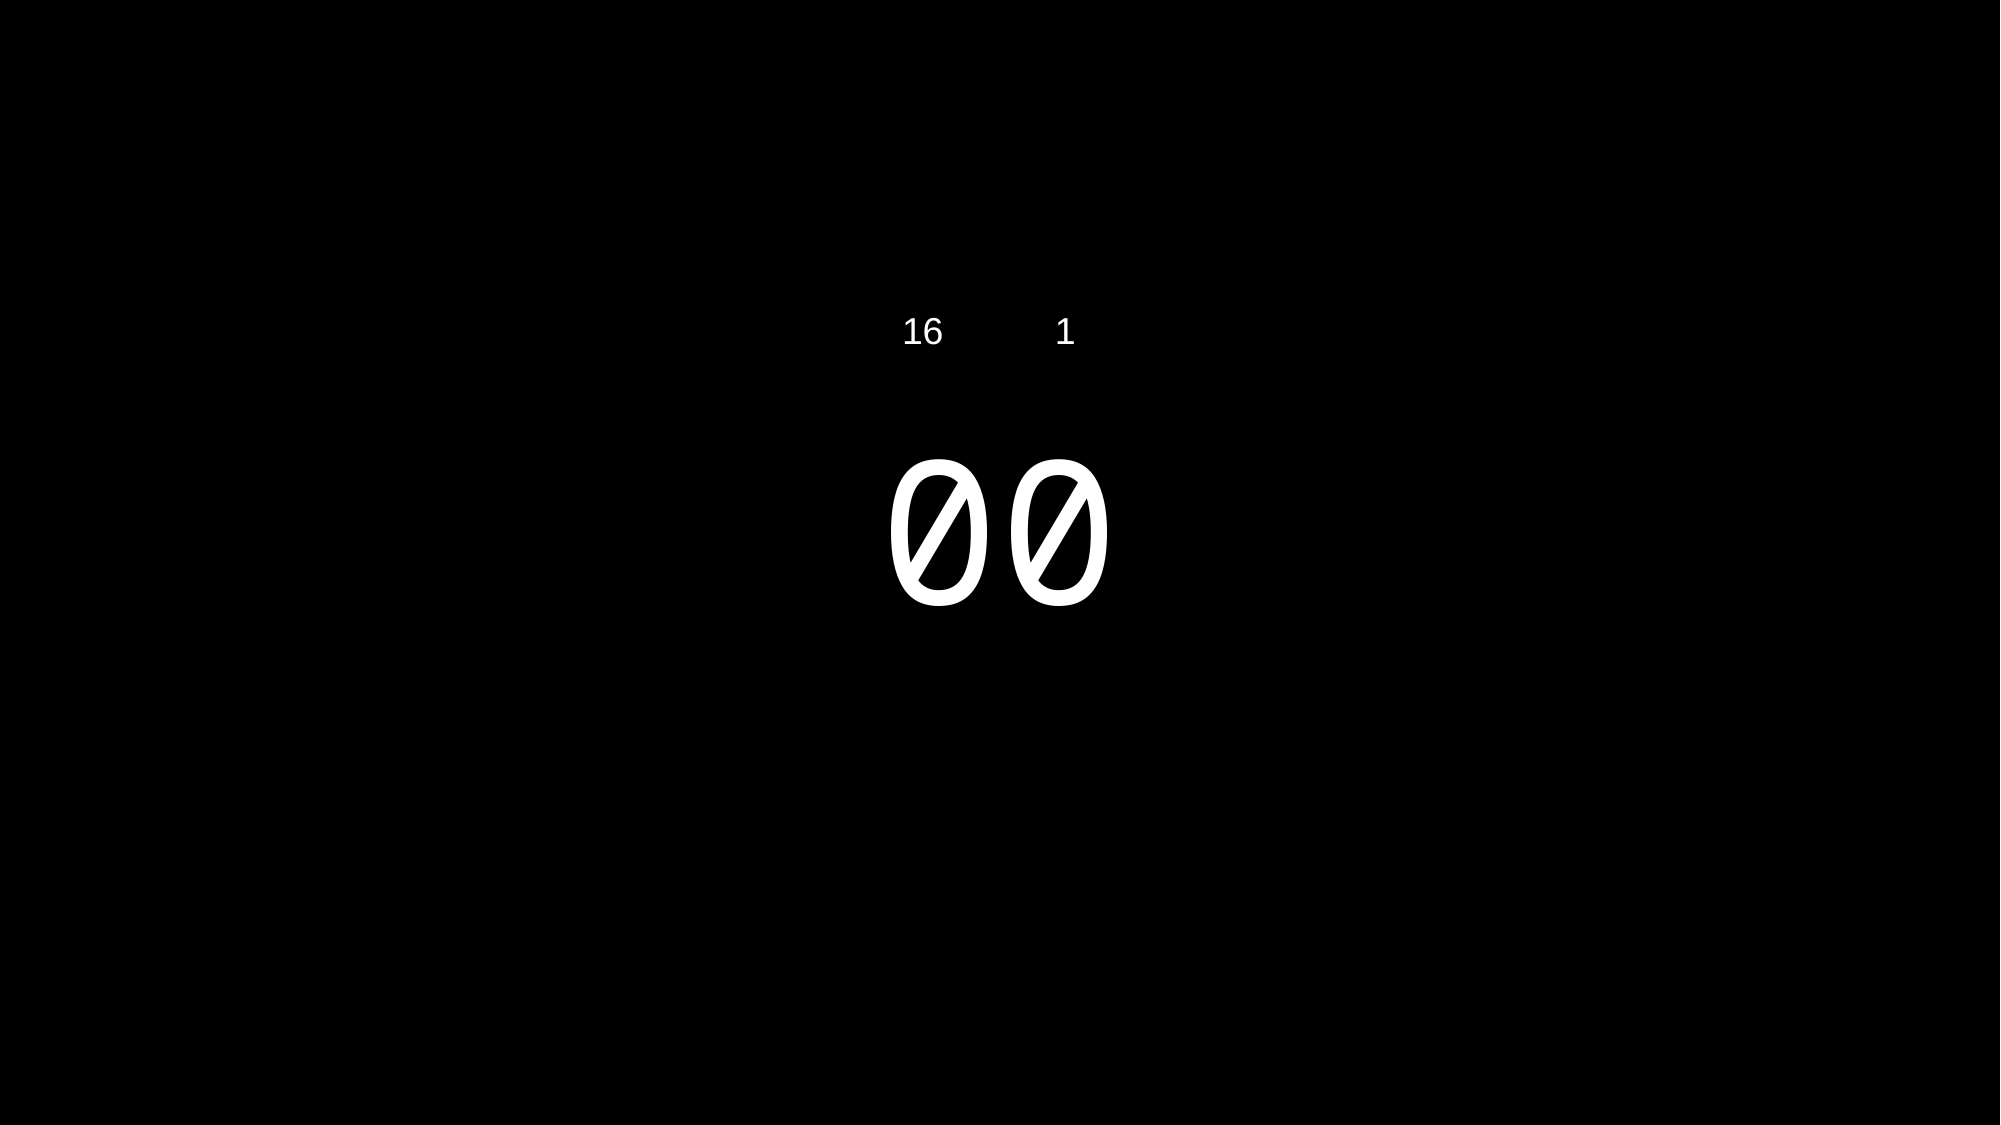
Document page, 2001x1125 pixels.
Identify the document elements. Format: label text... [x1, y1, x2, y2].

text_box 16 [843, 291, 985, 390]
text_box 00 [0, 389, 2000, 736]
text_box 1 [985, 291, 1145, 390]
